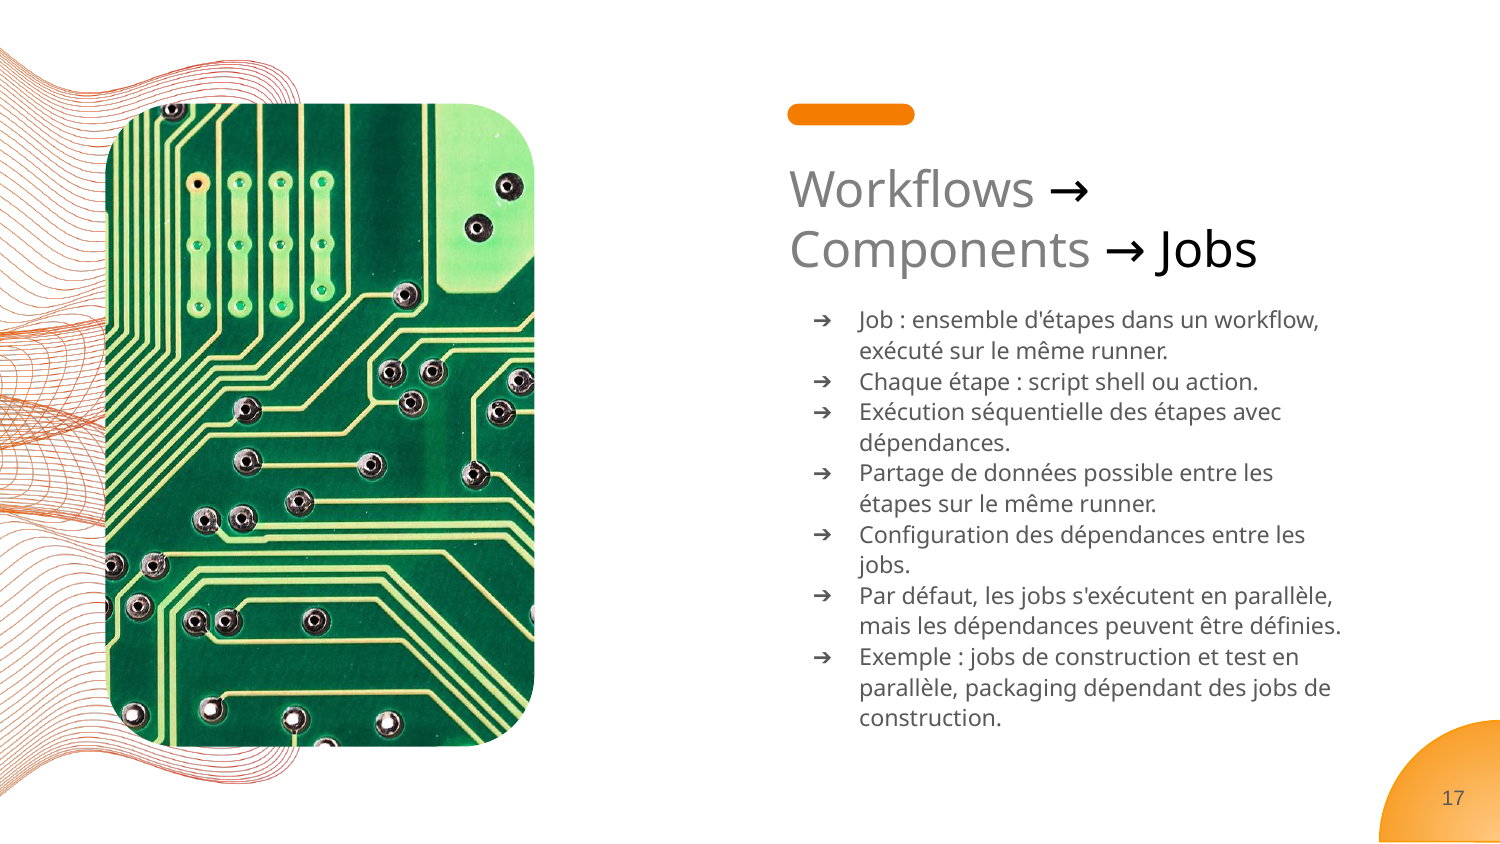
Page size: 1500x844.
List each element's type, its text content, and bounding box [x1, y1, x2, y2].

picture [0, 0, 535, 844]
title Workflows → Components → Jobs [774, 163, 1364, 271]
subtitle Job : ensemble d'étapes dans un workflow, exécuté sur le même runner. Chaque étape : script shell ou action. Exécution séquentielle des étapes avec dépendances. Partage de données possible entre les étapes sur le même runner. Configuration des dépendances entre les jobs. Par défaut, les jobs s'exécutent en parallèle, mais les dépendances peuvent être définies. Exemple : jobs de construction et test en parallèle, packaging dépendant des jobs de construction. [774, 287, 1364, 772]
slide_number ‹#› [1389, 764, 1480, 830]
